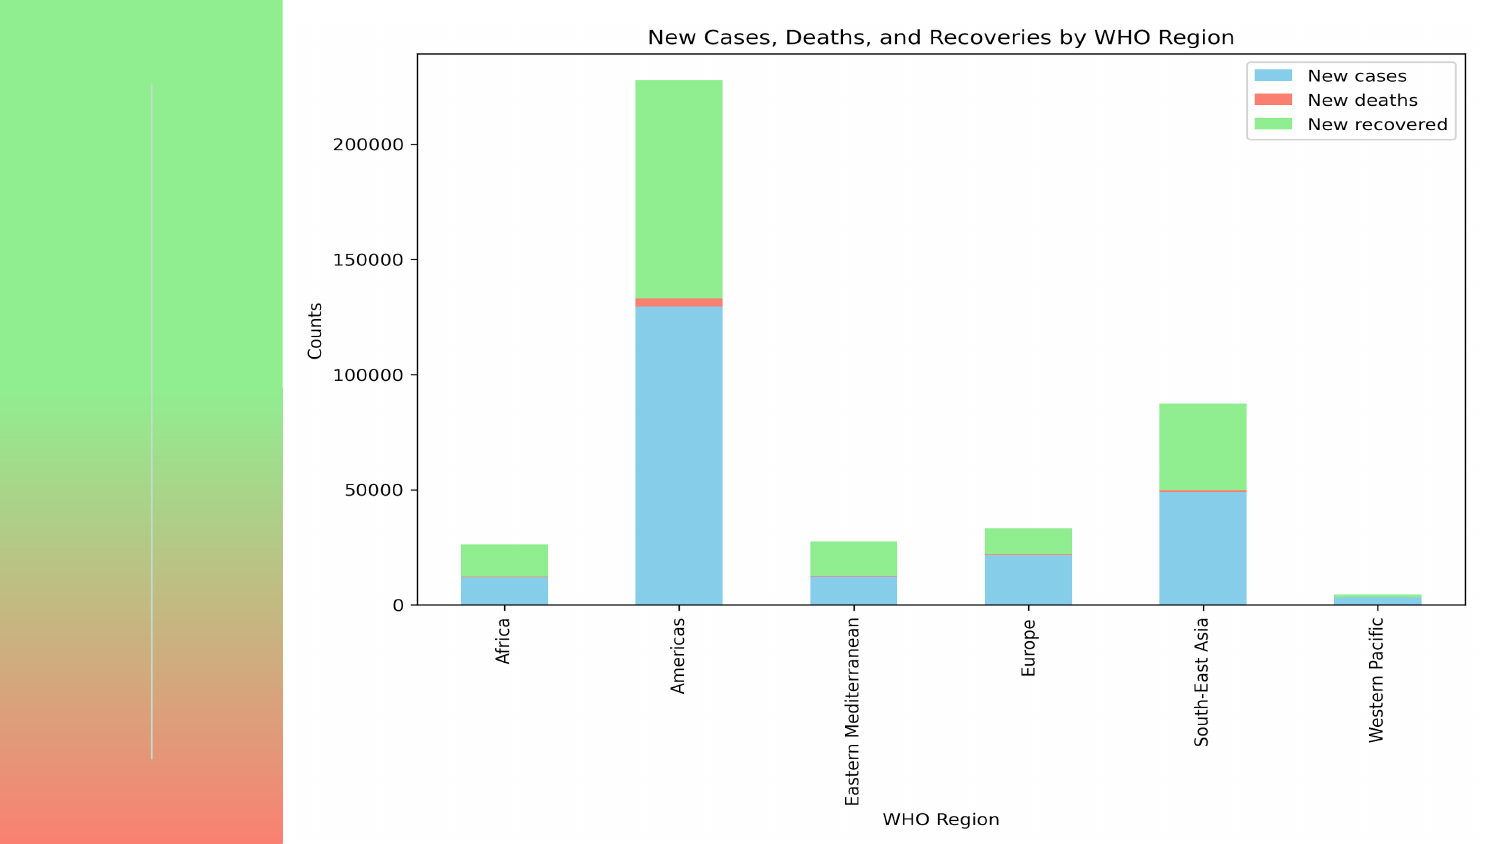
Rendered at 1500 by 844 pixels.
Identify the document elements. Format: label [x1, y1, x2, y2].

text_box [0, 0, 283, 844]
picture [292, 17, 1478, 840]
